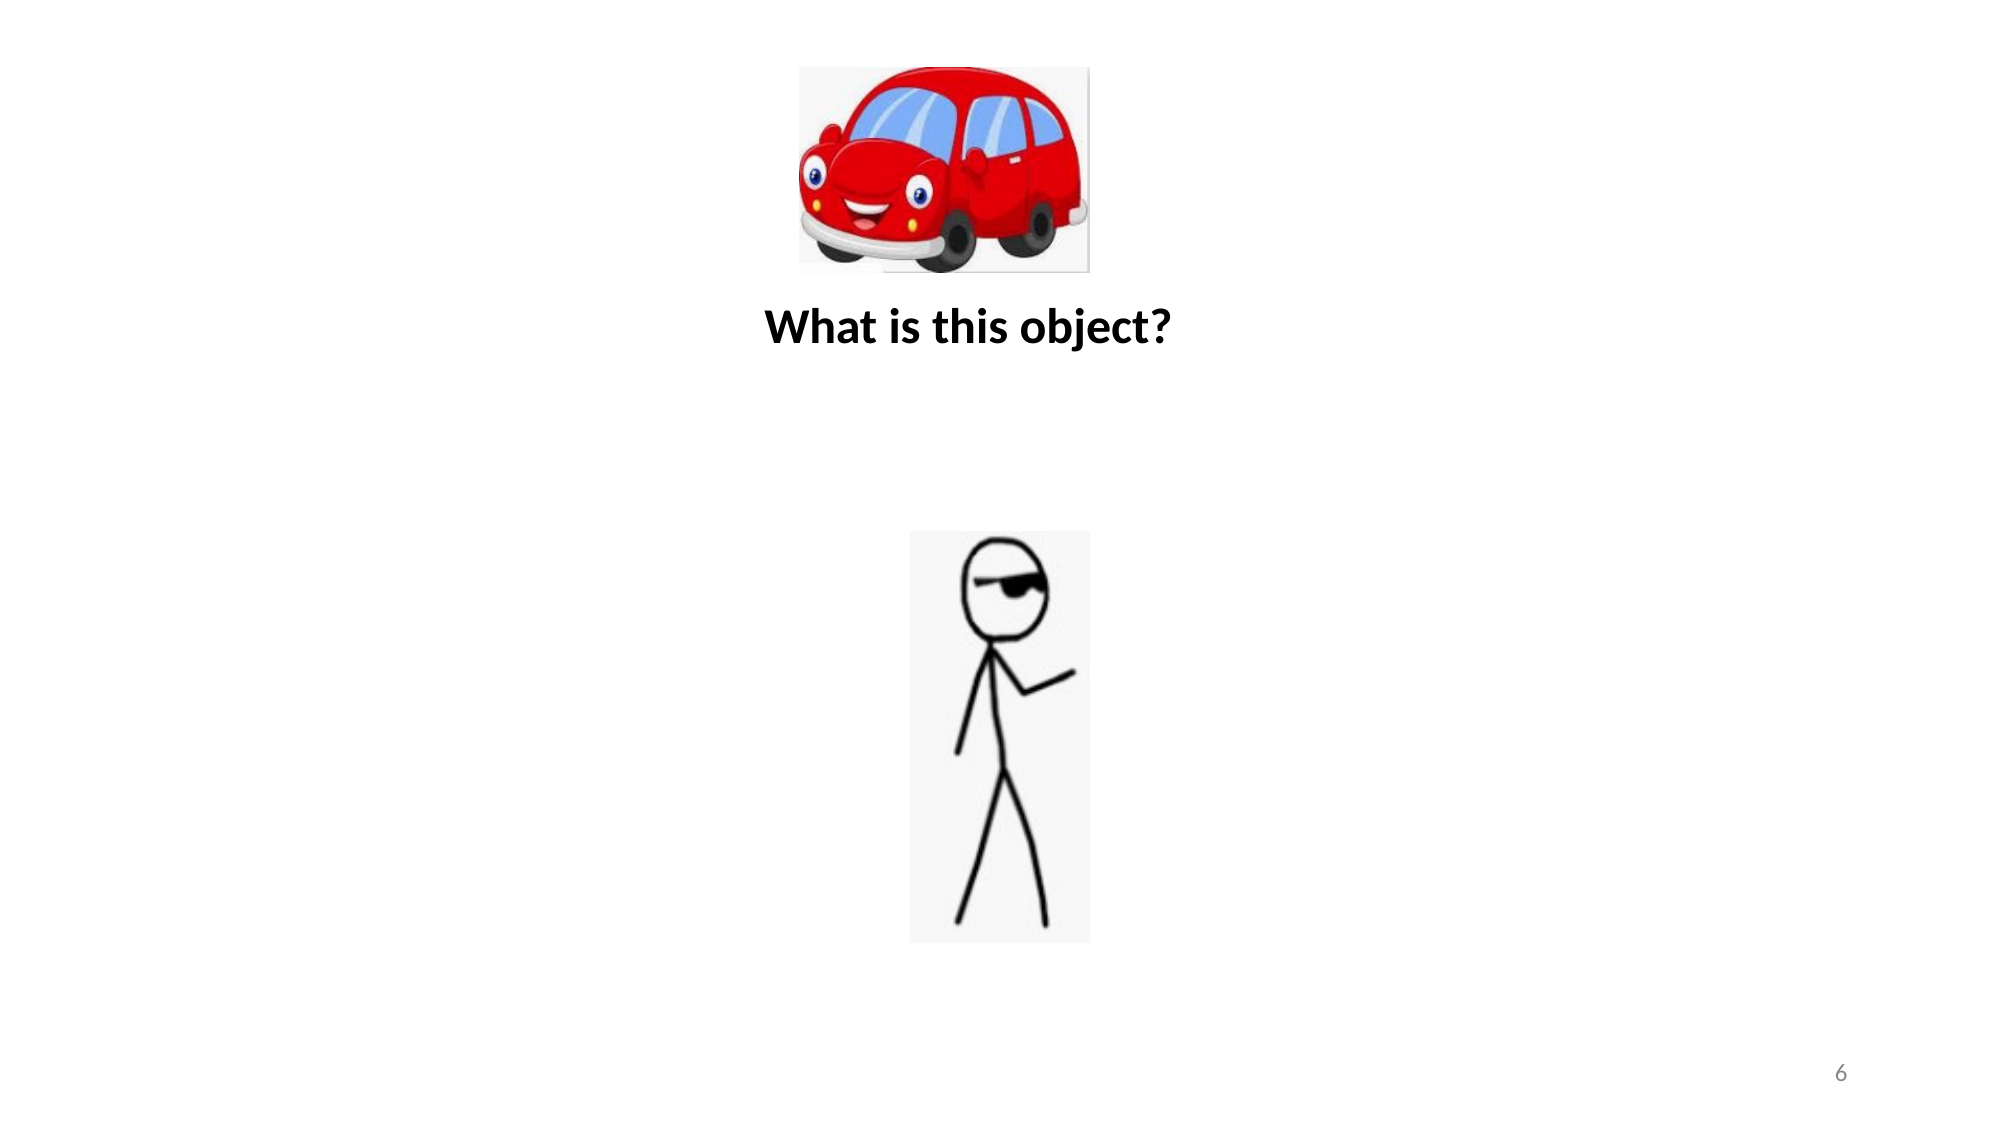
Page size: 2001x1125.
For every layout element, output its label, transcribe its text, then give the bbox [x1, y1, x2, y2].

text_box [1828, 1060, 1854, 1087]
title What is this object? [762, 227, 1177, 418]
picture [799, 67, 1090, 273]
picture [910, 531, 1090, 943]
